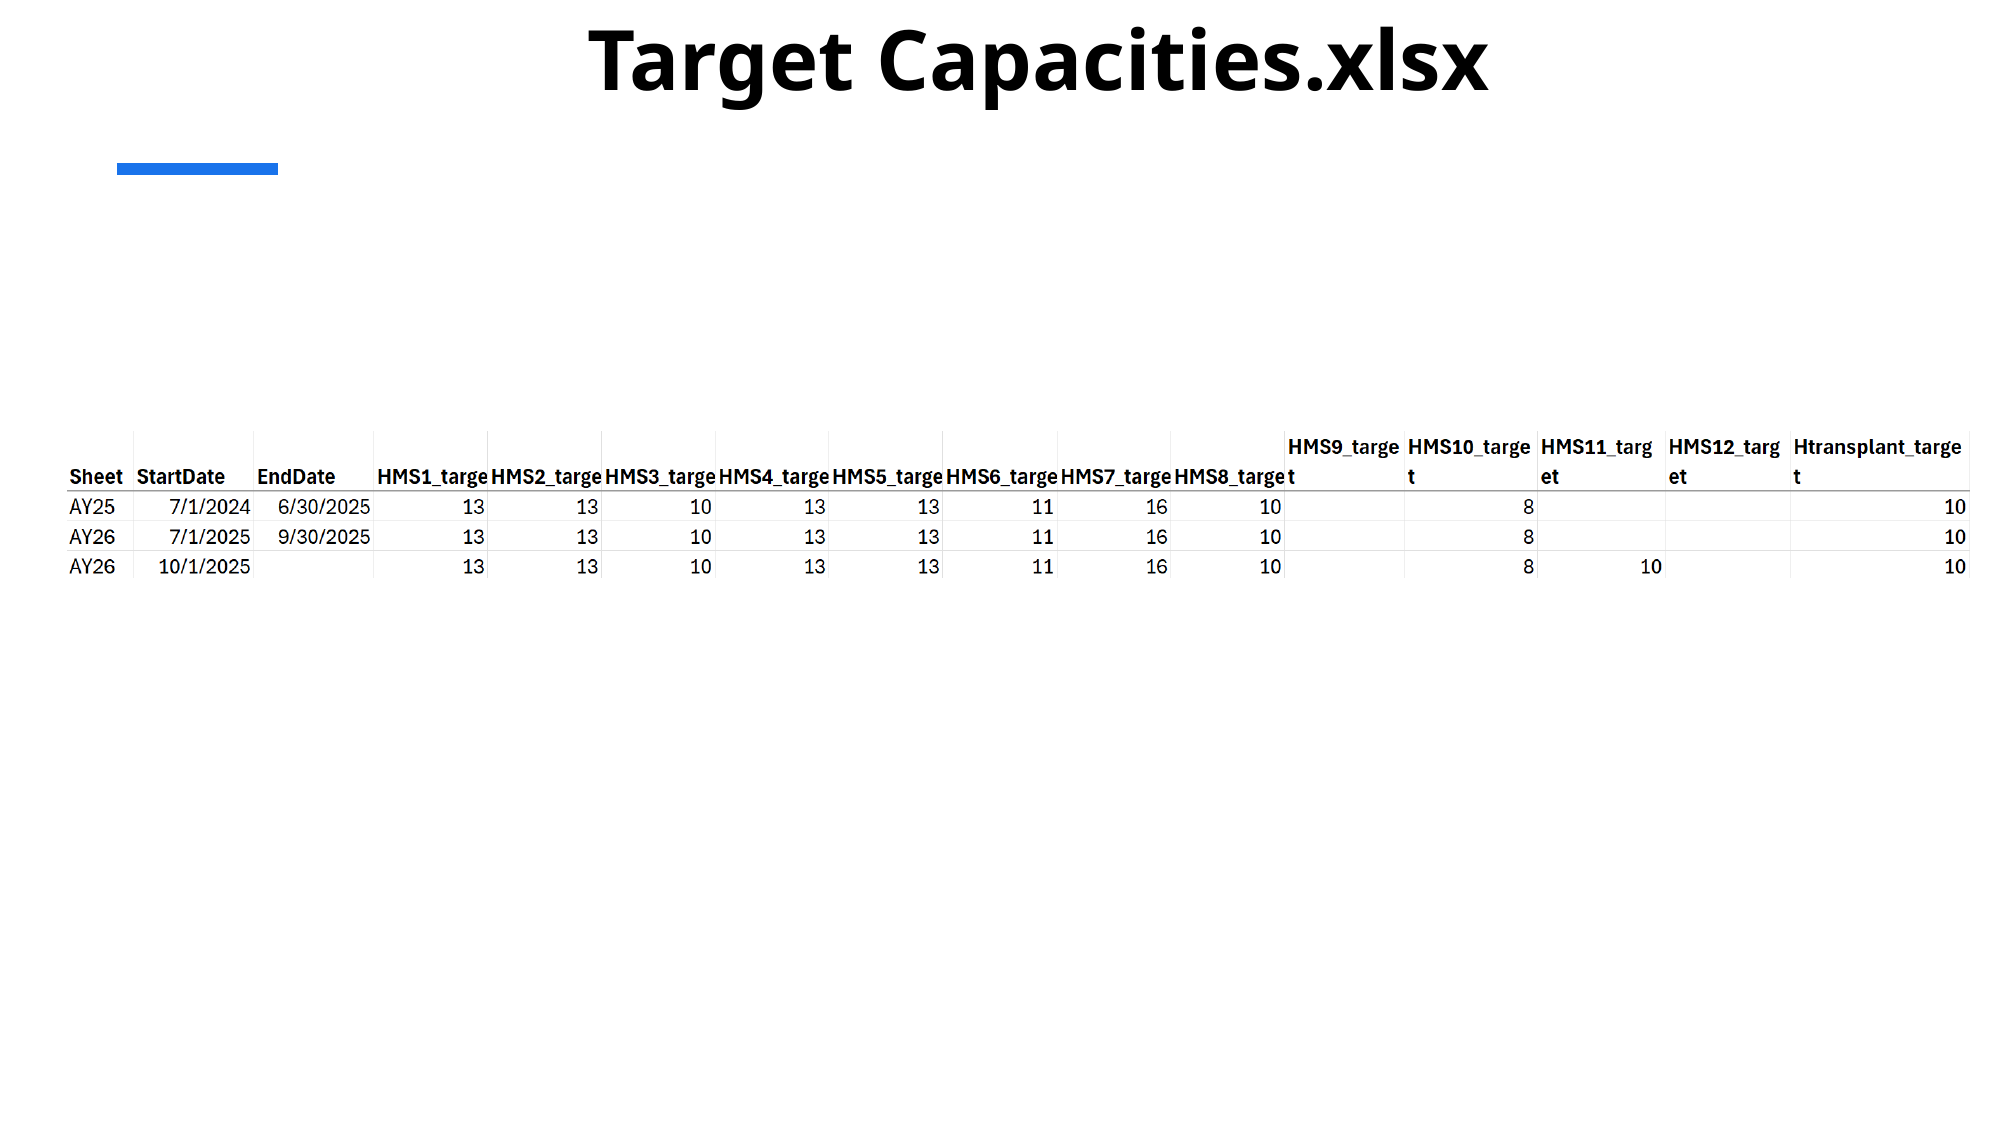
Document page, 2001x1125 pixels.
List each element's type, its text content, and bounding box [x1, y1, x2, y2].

text_box Target Capacities.xlsx [572, 0, 2000, 180]
picture [67, 431, 1970, 578]
